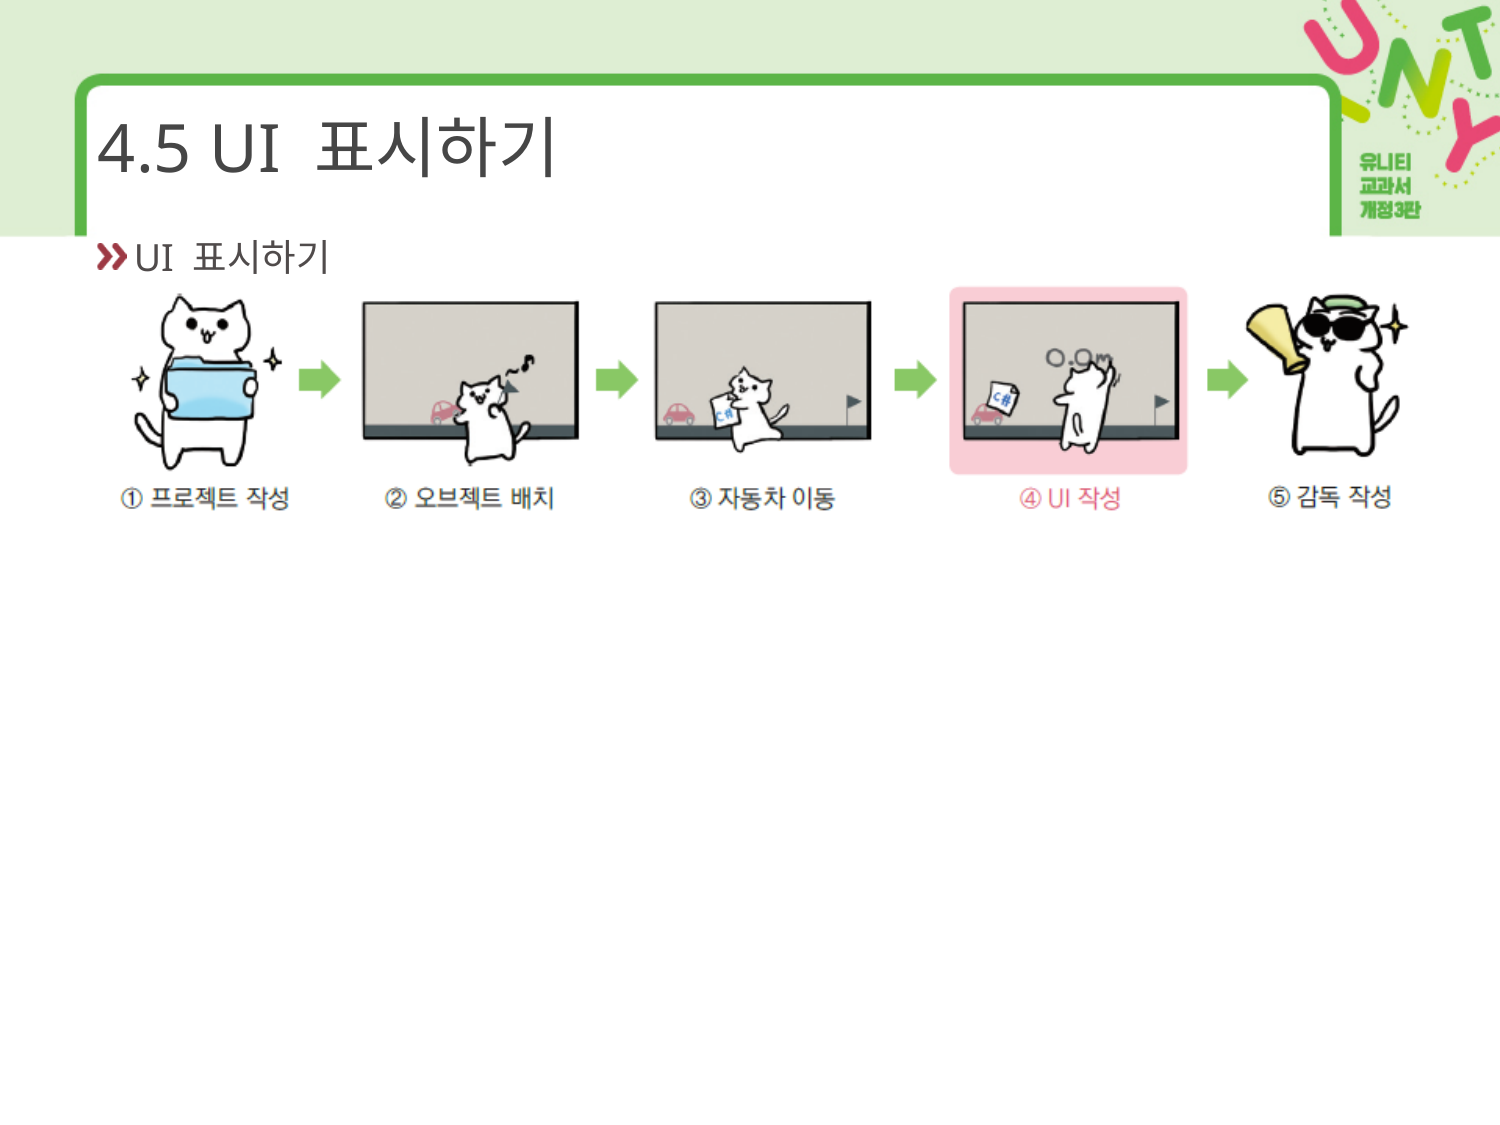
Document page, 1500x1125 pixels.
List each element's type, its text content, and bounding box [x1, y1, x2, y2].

picture [0, 0, 1500, 1125]
title 4.5 UI 표시하기 [82, 61, 1413, 193]
list UI 표시하기 [81, 222, 1412, 1037]
